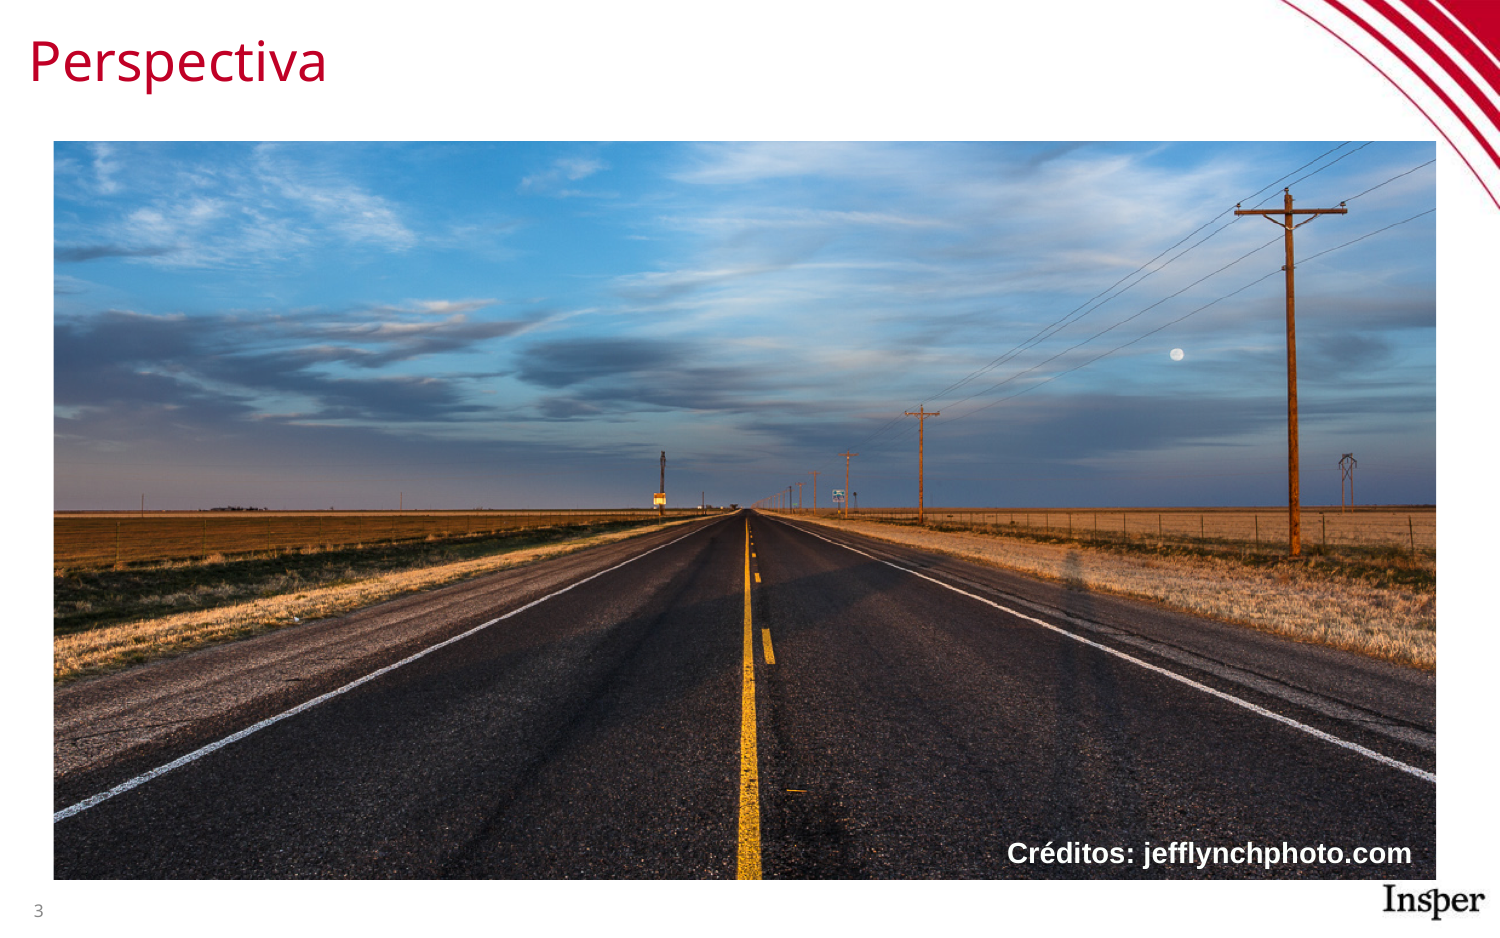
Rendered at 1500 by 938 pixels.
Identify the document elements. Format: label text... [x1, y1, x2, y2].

picture [53, 0, 1500, 938]
title Perspectiva [13, 18, 1397, 104]
slide_number 3 [0, 887, 78, 938]
